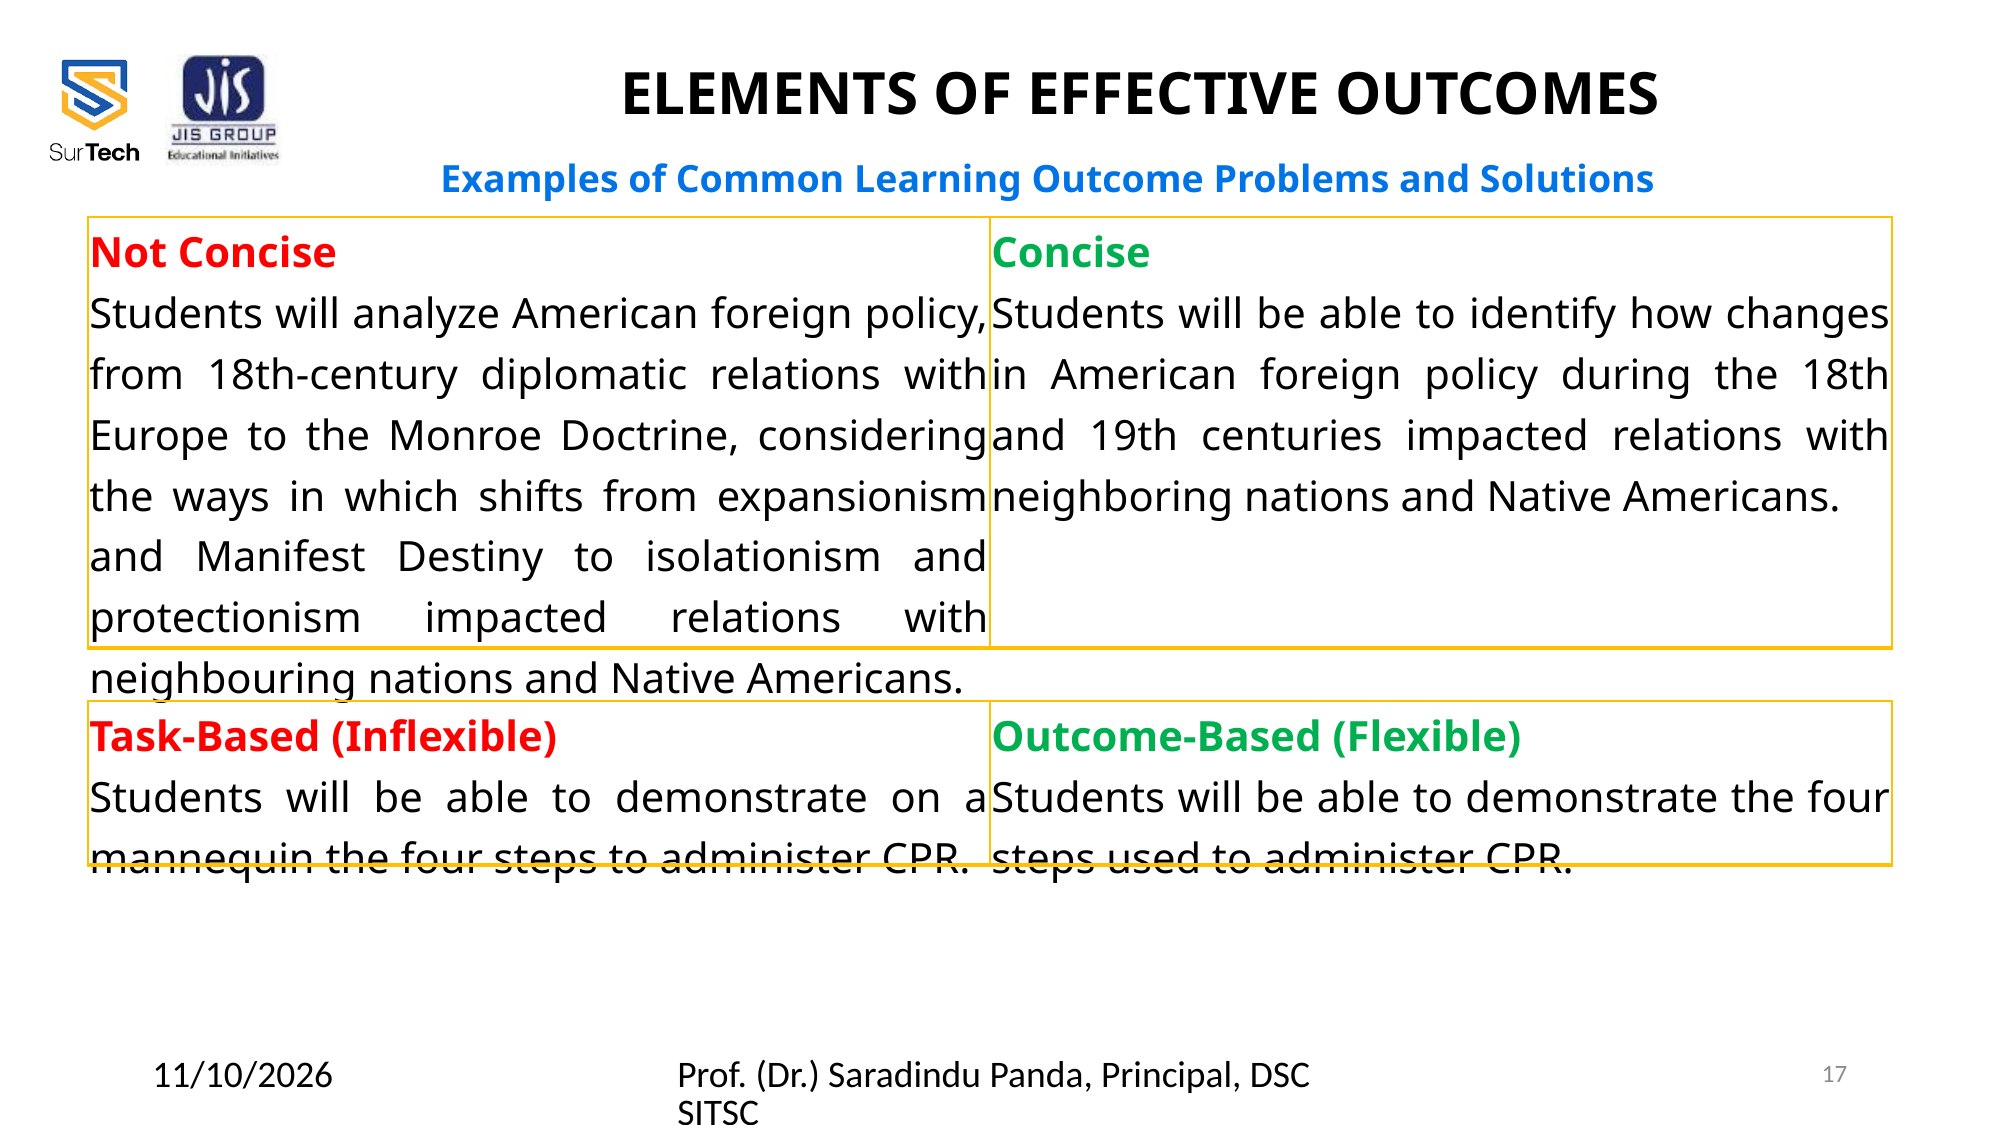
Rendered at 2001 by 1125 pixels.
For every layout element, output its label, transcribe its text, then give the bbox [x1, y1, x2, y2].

table_header Not Concise Students will analyze American foreign policy, from 18th-century diplomatic relations with Europe to the Monroe Doctrine, considering the ways in which shifts from expansionism and Manifest Destiny to isolationism and protectionism impacted relations with neighbouring nations and Native Americans. [89, 218, 989, 646]
table_header Outcome-Based (Flexible) Students will be able to demonstrate the four steps used to administer CPR. [991, 702, 1891, 863]
text_box Examples of Common Learning Outcome Problems and Solutions [425, 144, 1770, 208]
slide_number 17 [1412, 1042, 1863, 1103]
title ELEMENTS OF EFFECTIVE OUTCOMES [387, 50, 1893, 134]
footer Prof. (Dr.) Saradindu Panda, Principal, DSCSITSC [662, 1042, 1338, 1103]
picture [23, 39, 282, 181]
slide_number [137, 1042, 588, 1103]
table_header Task-Based (Inflexible) Students will be able to demonstrate on a mannequin the four steps to administer CPR. [89, 702, 989, 863]
table_header Concise Students will be able to identify how changes in American foreign policy during the 18th and 19th centuries impacted relations with neighboring nations and Native Americans. [991, 218, 1891, 646]
